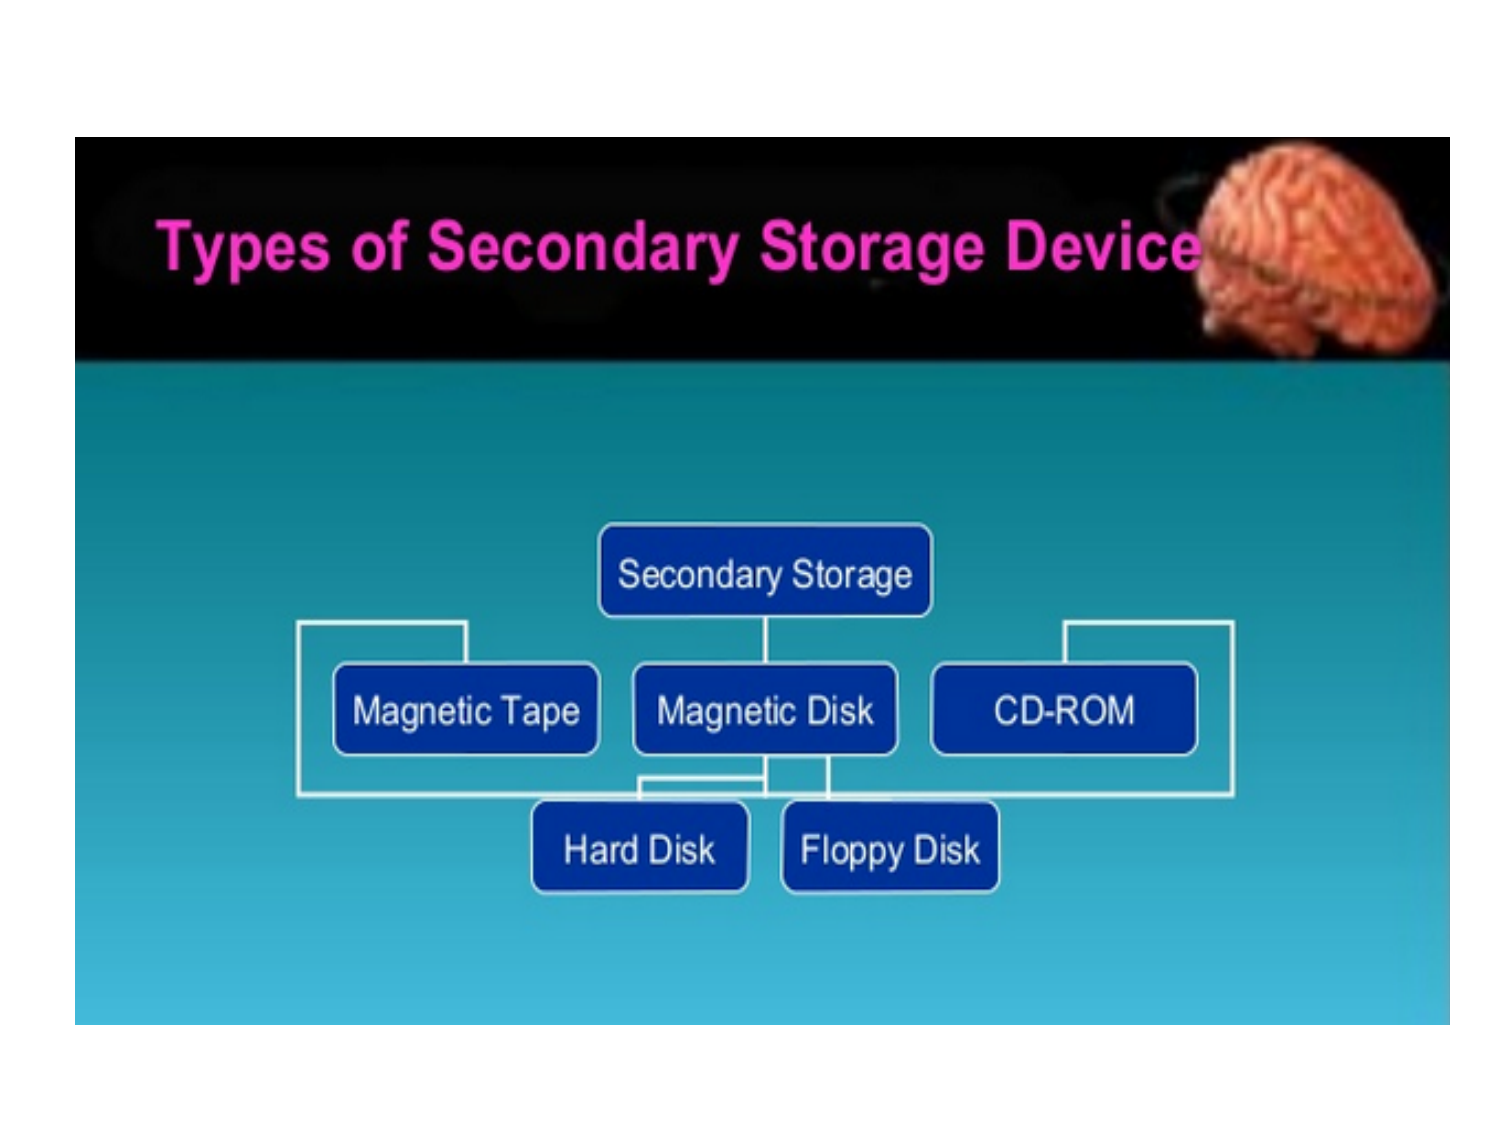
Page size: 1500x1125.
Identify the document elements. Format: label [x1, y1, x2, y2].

picture [74, 137, 1451, 1026]
